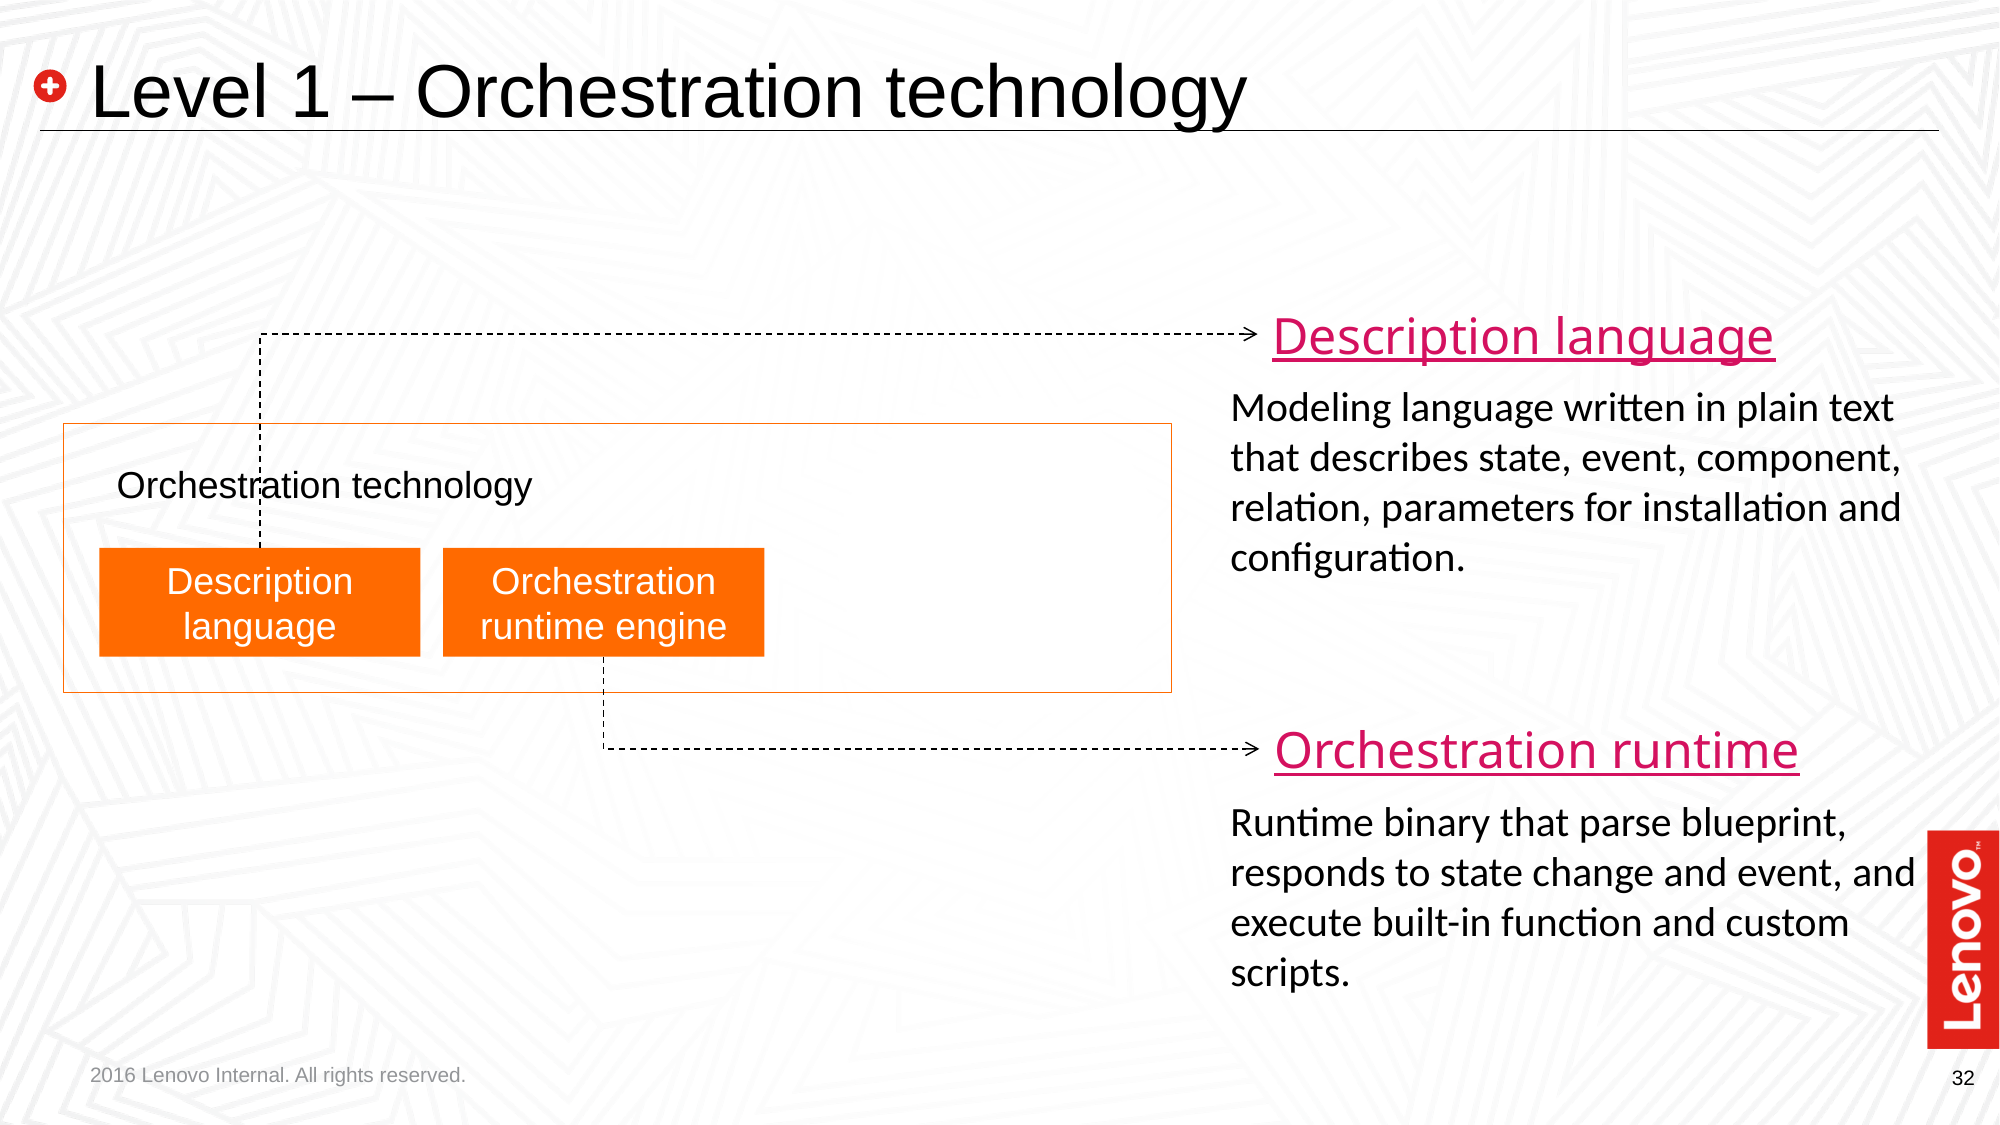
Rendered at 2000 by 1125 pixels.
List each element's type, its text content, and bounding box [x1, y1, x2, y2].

text_box Description language [97, 546, 423, 659]
text_box [62, 421, 625, 694]
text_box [863, 396, 957, 1010]
text_box Orchestration technology [101, 453, 548, 514]
picture [0, 0, 2000, 1125]
text_box Orchestration runtime engine [441, 546, 625, 659]
footer 2016 Lenovo Internal. All rights reserved. [90, 1061, 486, 1088]
text_box [961, 421, 1174, 694]
title Level 1 – Orchestration technology [90, 45, 625, 129]
text_box [849, 421, 858, 694]
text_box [630, 0, 845, 920]
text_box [1215, 296, 1940, 1005]
title Level 1 – Orchestration technology [849, 45, 1907, 129]
